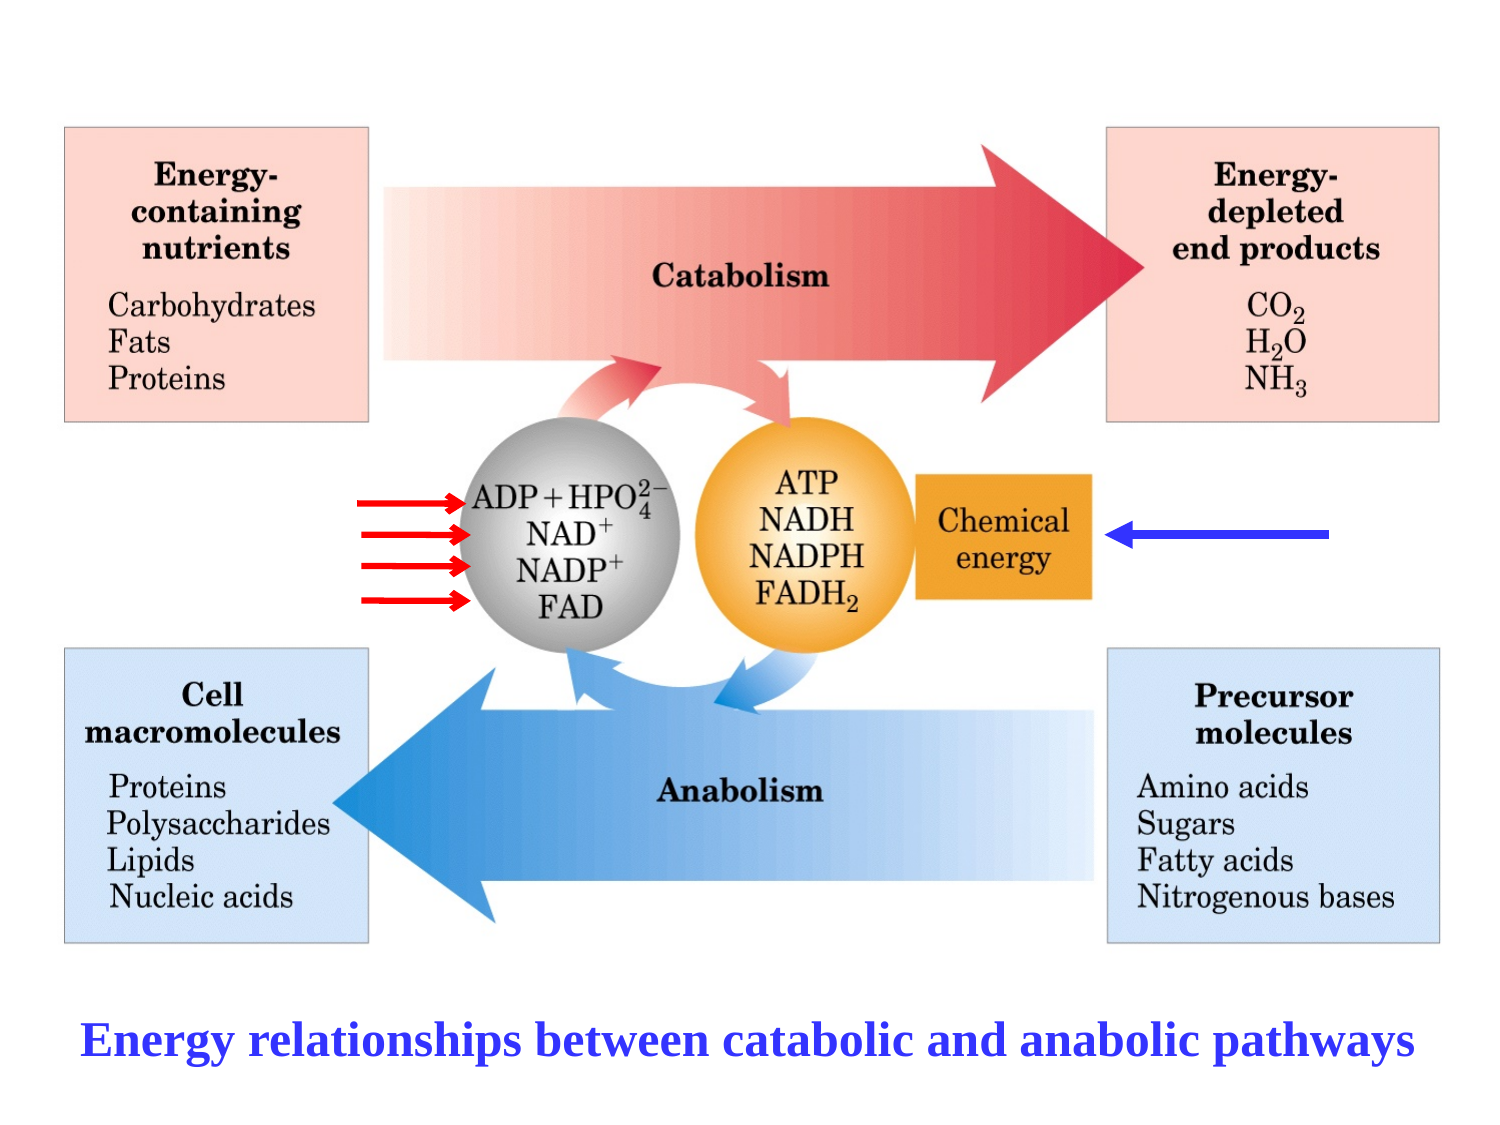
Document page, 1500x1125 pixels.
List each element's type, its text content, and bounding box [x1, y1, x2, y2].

picture [49, 113, 1451, 957]
text_box Energy relationships between catabolic and anabolic pathways [65, 999, 1431, 1075]
